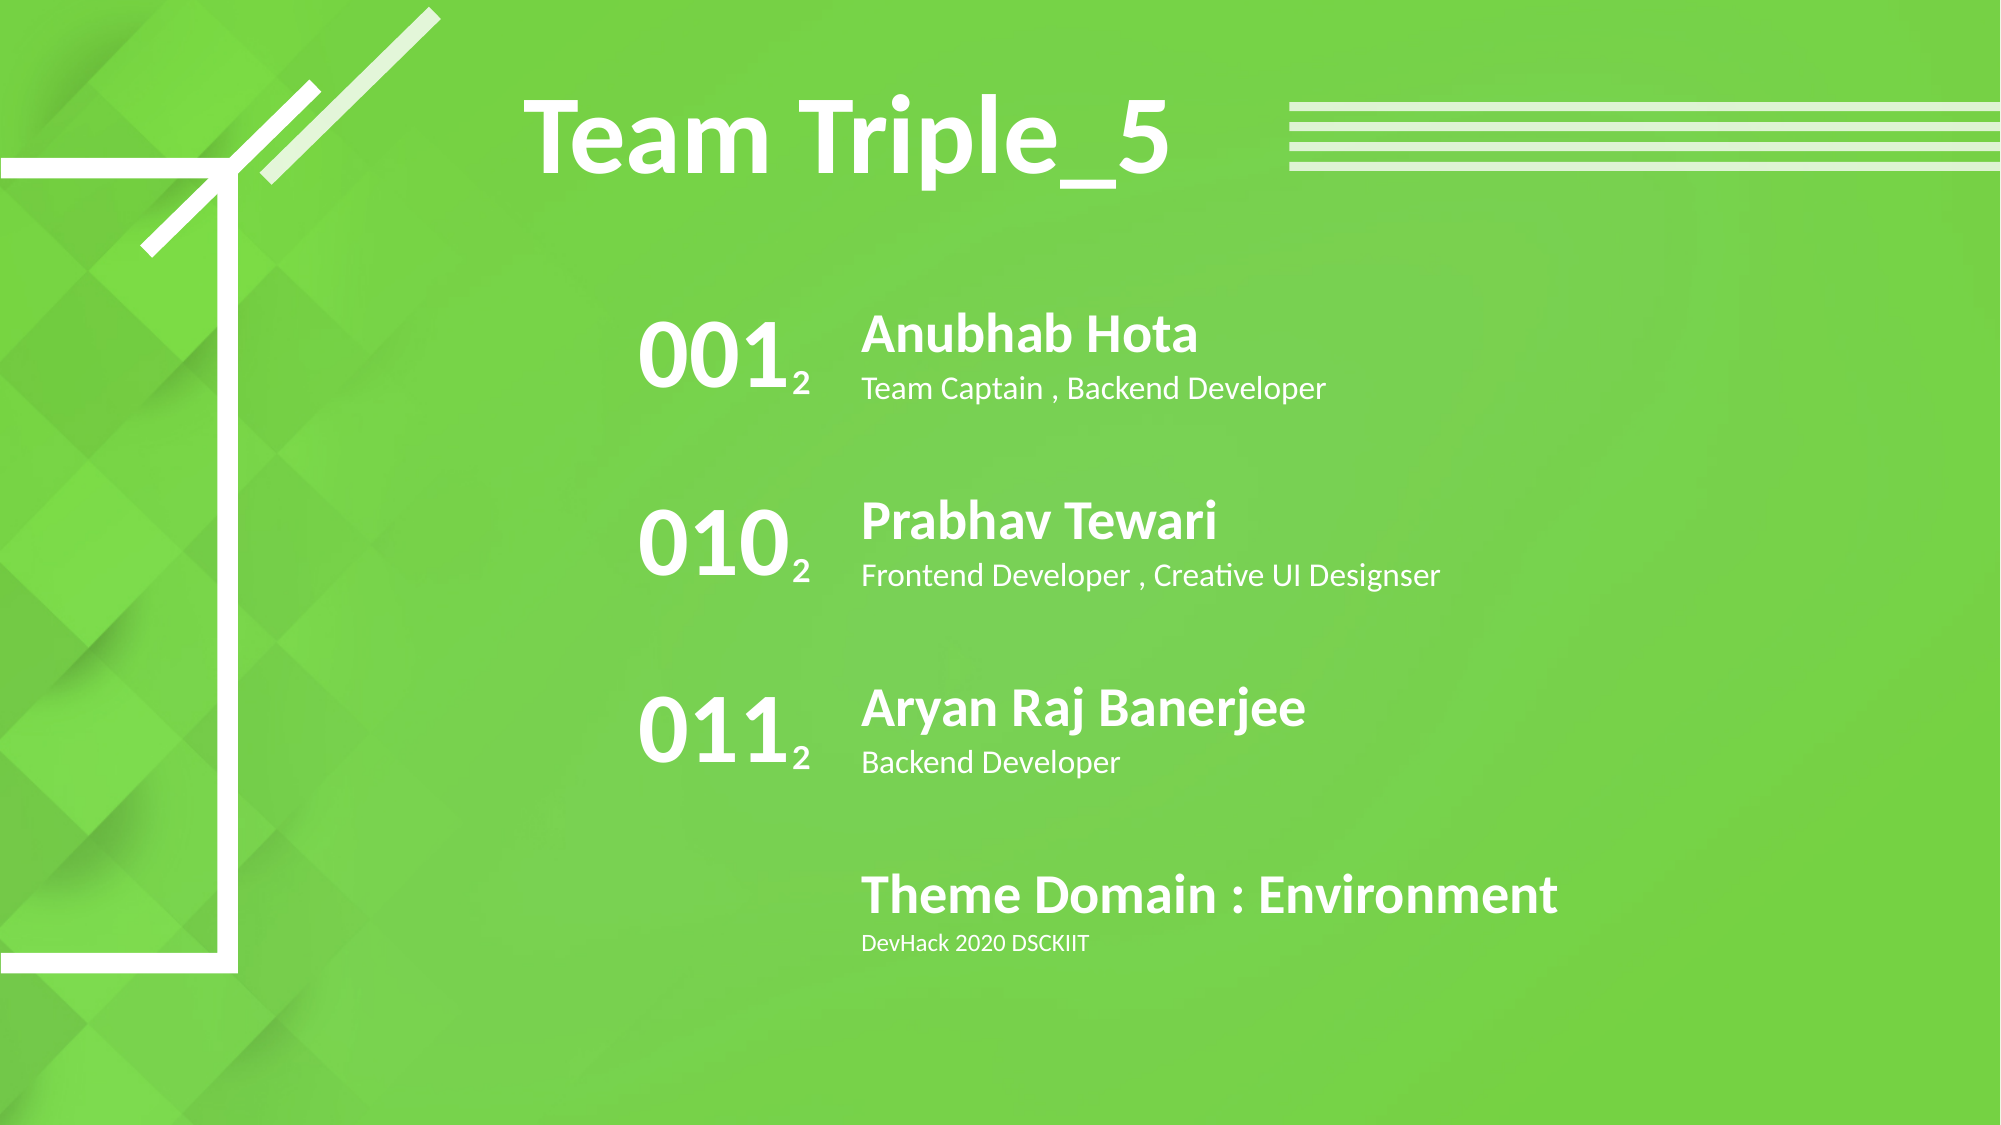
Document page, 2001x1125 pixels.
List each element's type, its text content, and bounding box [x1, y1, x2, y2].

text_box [610, 280, 1586, 417]
text_box [138, 78, 323, 260]
text_box [0, 157, 227, 179]
picture [0, 179, 216, 952]
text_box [610, 654, 1586, 791]
text_box [0, 175, 239, 974]
text_box [258, 5, 443, 187]
text_box Team Triple_5 [508, 53, 1524, 204]
picture [0, 0, 2001, 1125]
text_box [1289, 102, 2000, 171]
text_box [843, 849, 1587, 965]
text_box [610, 467, 1586, 604]
